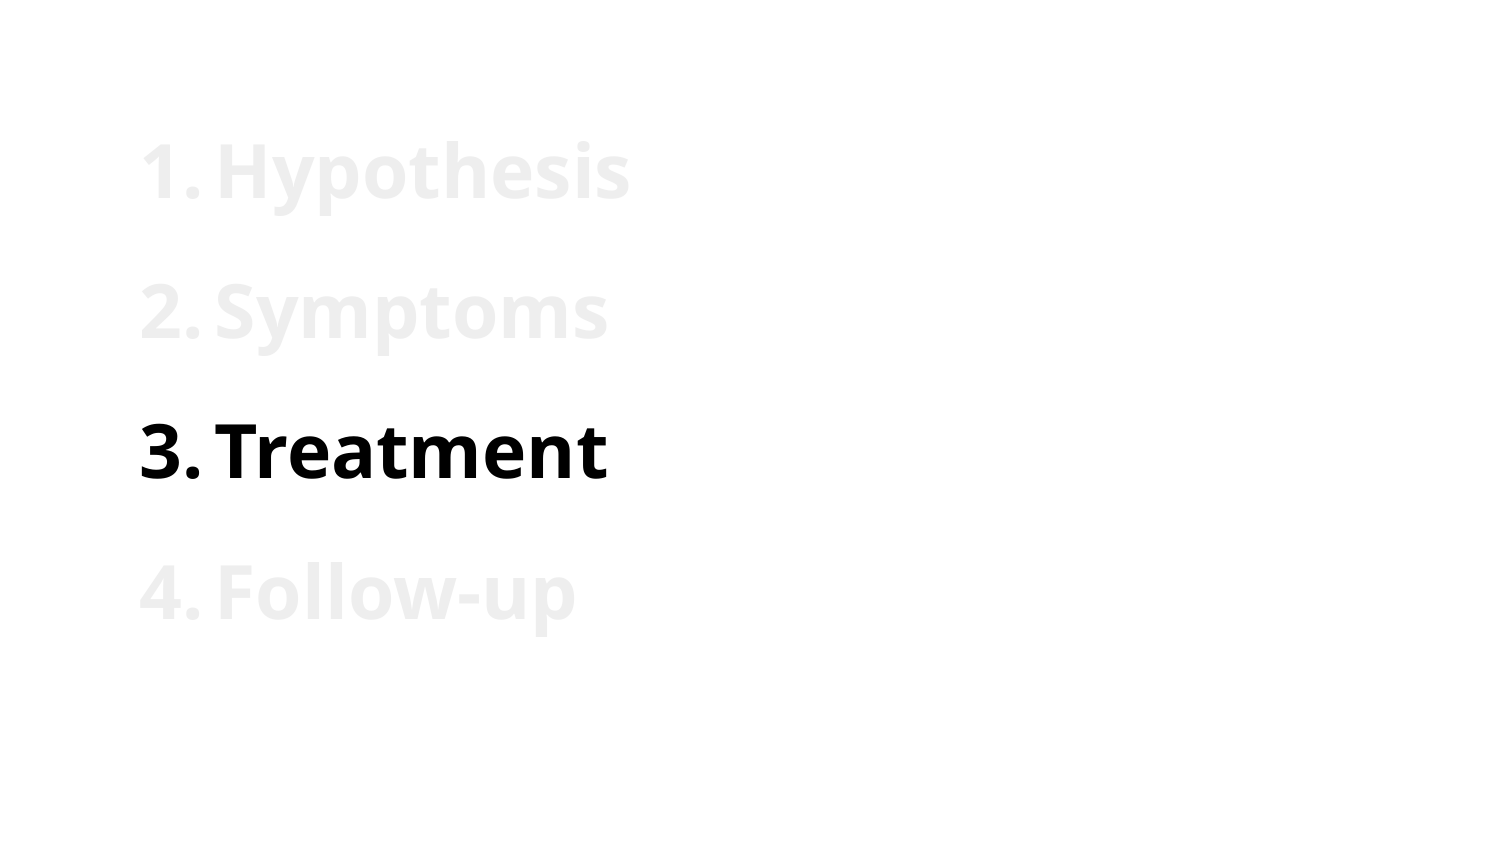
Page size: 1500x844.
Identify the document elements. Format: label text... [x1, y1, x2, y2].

title Hypothesis Symptoms Treatment Follow-up [124, 109, 1441, 690]
